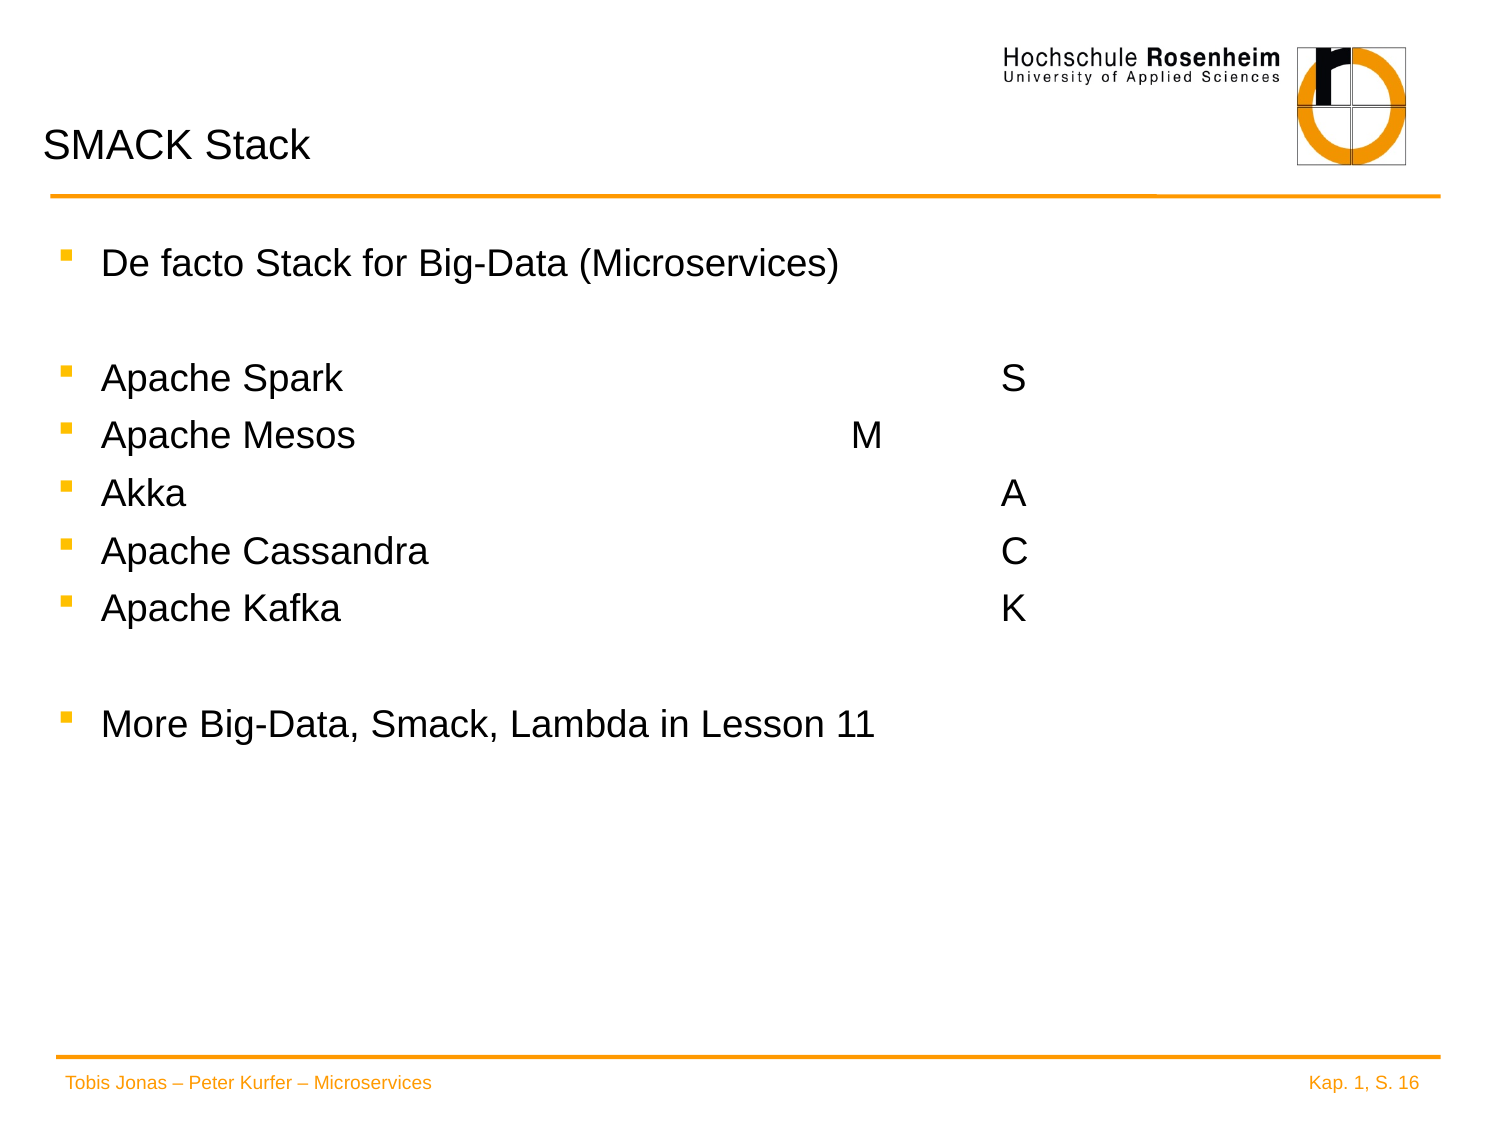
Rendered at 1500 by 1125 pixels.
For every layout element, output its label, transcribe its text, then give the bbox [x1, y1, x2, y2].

list De facto Stack for Big-Data (Microservices) Apache Spark S Apache Mesos M Akka A Apache Cassandra C Apache Kafka K More Big-Data, Smack, Lambda in Lesson 11 [42, 230, 1470, 1026]
picture [1003, 45, 1407, 167]
title SMACK Stack [42, 41, 987, 168]
